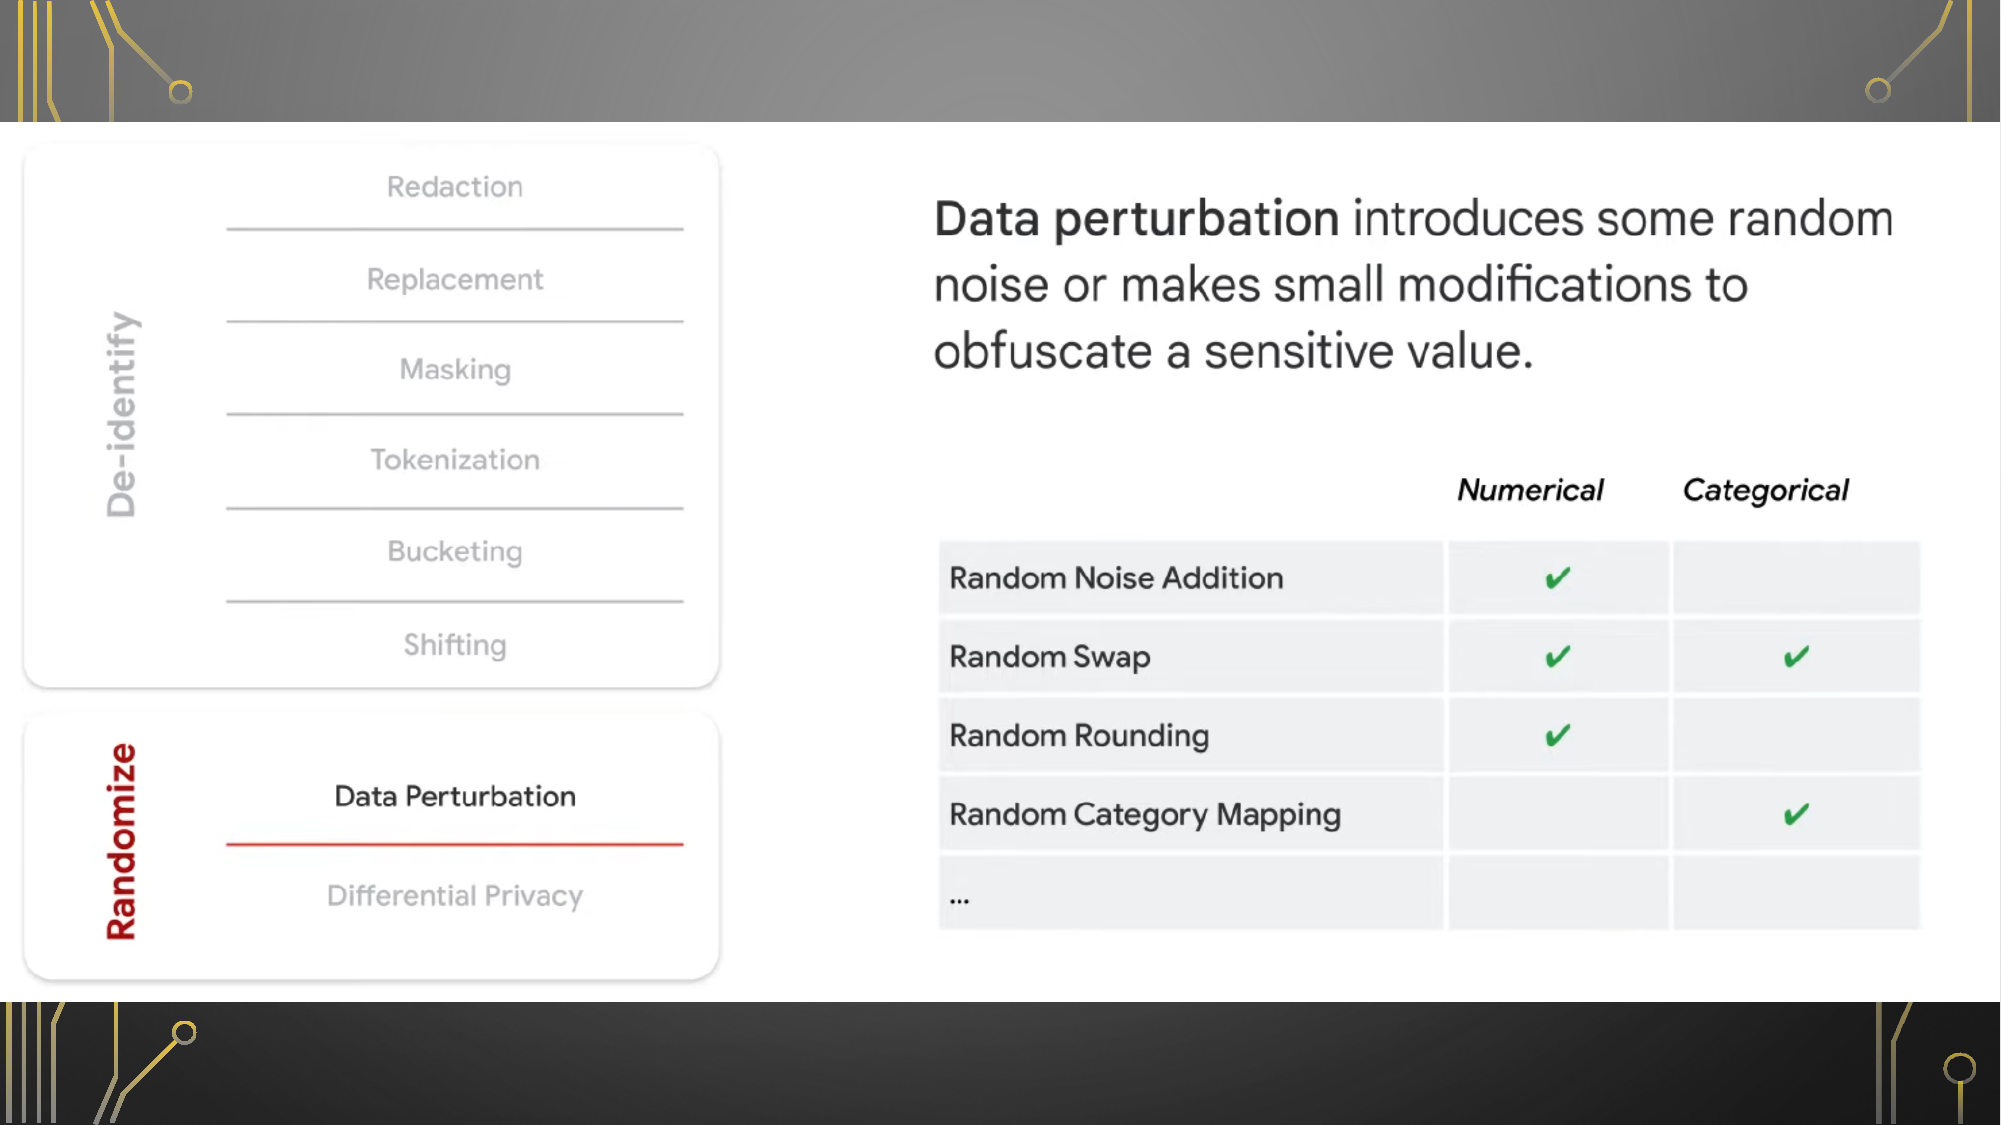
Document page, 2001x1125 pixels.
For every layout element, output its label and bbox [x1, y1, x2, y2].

picture [0, 122, 2000, 1003]
